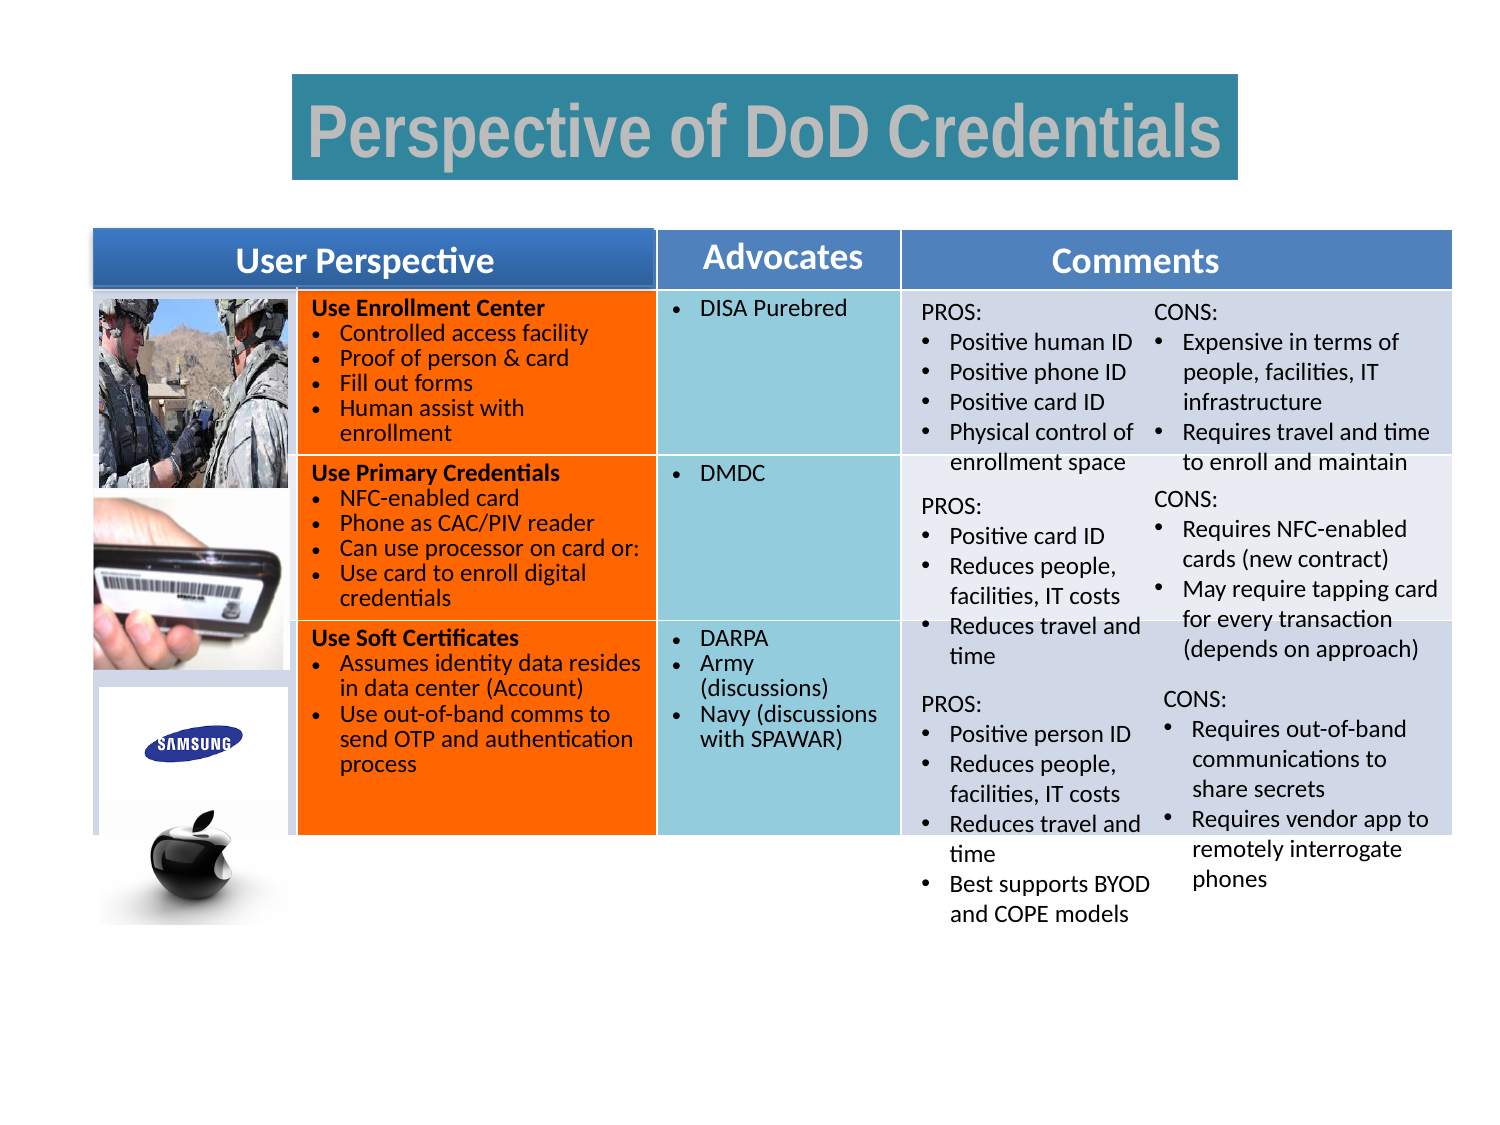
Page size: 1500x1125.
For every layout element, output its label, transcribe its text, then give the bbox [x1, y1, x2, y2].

table_header [1235, 230, 1452, 288]
text_box CONS: Requires NFC-enabled cards (new contract) May require tapping card for every transaction (depends on approach) [1139, 474, 1475, 670]
table_cell [93, 293, 296, 454]
table_cell Use Soft Certificates Assumes identity data resides in data center (Account) Use out-of-band comms to send OTP and authentication process [298, 621, 656, 835]
picture [99, 687, 288, 926]
table_cell Use Enrollment Center Controlled access facility Proof of person & card Fill out forms Human assist with enrollment [298, 291, 656, 454]
table_cell [93, 670, 99, 835]
table_cell [902, 291, 906, 454]
table_cell DARPA Army (discussions) Navy (discussions with SPAWAR) [658, 621, 900, 835]
table_header [902, 230, 1037, 289]
table_cell Use Primary Credentials NFC-enabled card Phone as CAC/PIV reader Can use processor on card or: Use card to enroll digital credentials [298, 456, 656, 620]
text_box PROS: Positive human ID Positive phone ID Positive card ID Physical control of enrollment space [906, 288, 1139, 482]
picture [94, 299, 289, 676]
table_header [658, 230, 900, 289]
text_box [93, 228, 654, 287]
text_box PROS: Positive card ID Reduces people, facilities, IT costs Reduces travel and time [906, 482, 1167, 677]
text_box User Perspective [220, 229, 511, 289]
text_box CONS: Expensive in terms of people, facilities, IT infrastructure Requires travel and time to enroll and maintain [1139, 288, 1454, 474]
text_box Comments [1037, 229, 1235, 288]
table_cell [285, 621, 296, 835]
text_box PROS: Positive person ID Reduces people, facilities, IT costs Reduces travel and time Best supports BYOD and COPE models [906, 680, 1167, 935]
table_cell [290, 456, 296, 620]
text_box Perspective of DoD Credentials [292, 74, 1238, 180]
table_cell [902, 456, 906, 620]
text_box Advocates [688, 224, 879, 285]
text_box CONS: Requires out-of-band communications to share secrets Requires vendor app to remotely interrogate phones [1148, 675, 1463, 900]
table_cell DISA Purebred [658, 291, 900, 454]
table_cell [1167, 670, 1452, 675]
table_cell [902, 621, 1148, 835]
table_cell DMDC [658, 456, 900, 620]
